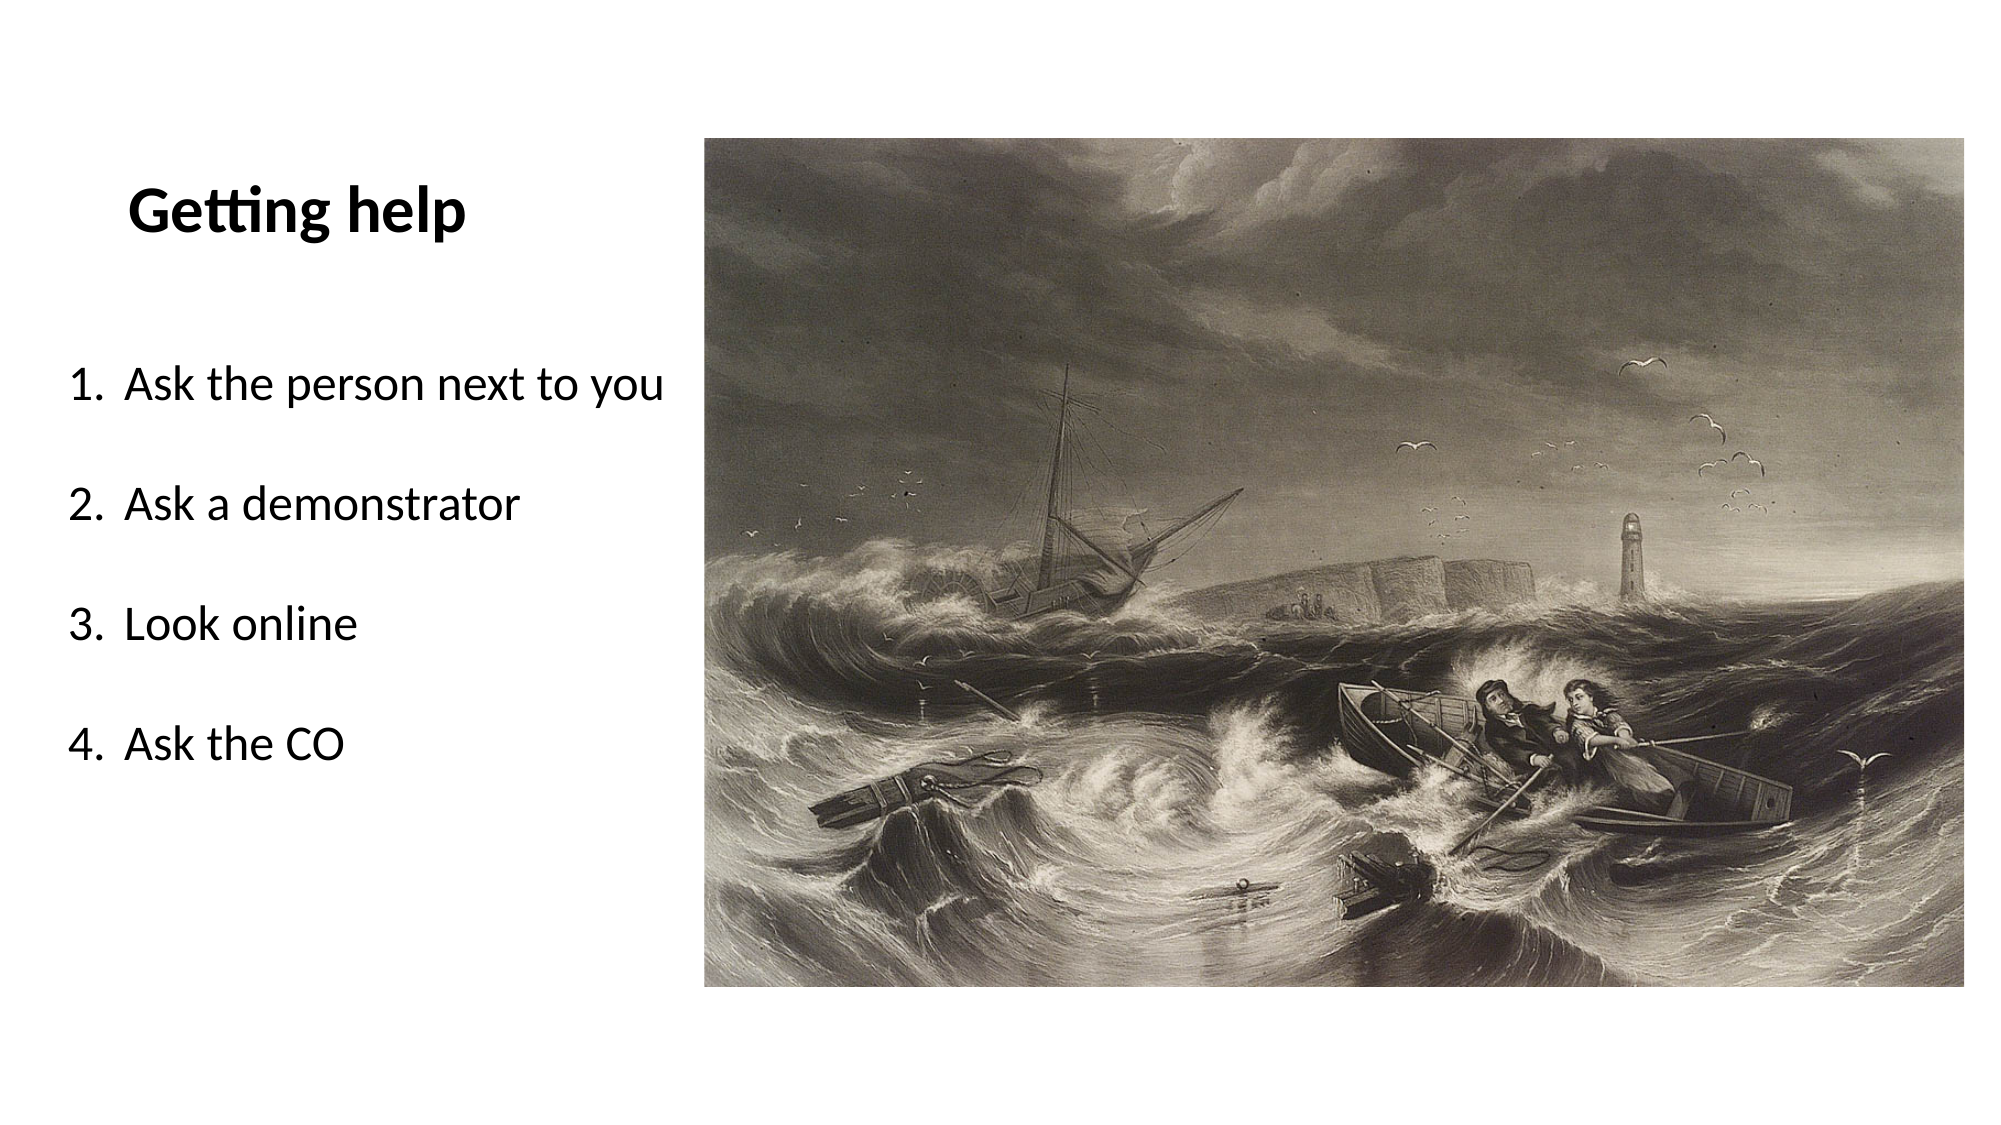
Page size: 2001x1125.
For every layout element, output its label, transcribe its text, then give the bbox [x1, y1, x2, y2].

text_box Getting help [113, 158, 483, 254]
picture [704, 138, 1965, 987]
text_box Ask the person next to you Ask a demonstrator Look online Ask the CO [53, 342, 681, 778]
